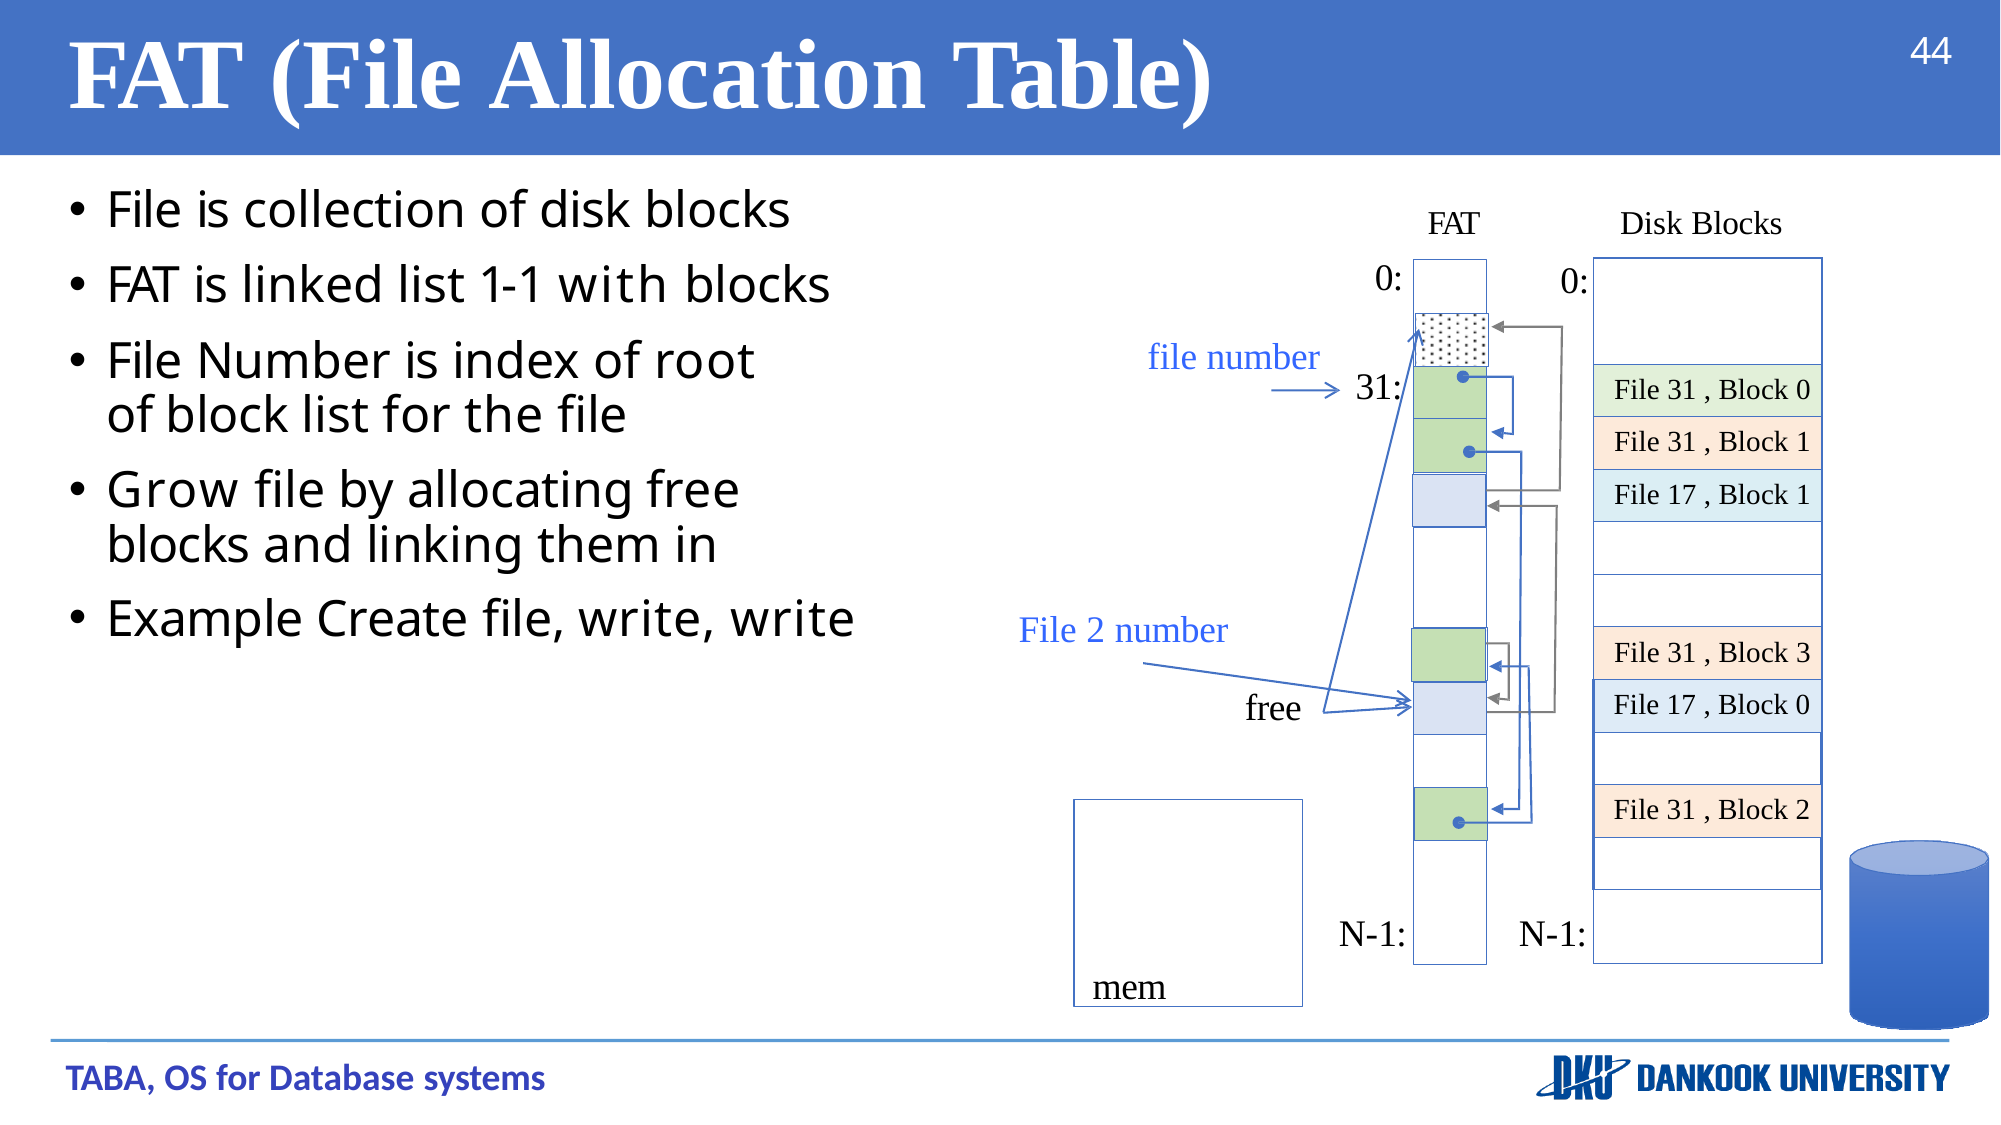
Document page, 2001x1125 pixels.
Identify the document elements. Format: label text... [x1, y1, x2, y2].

text_box N-1: [1336, 907, 1407, 955]
table_cell File 31 , Block 1 [1594, 417, 1821, 469]
footer TABA, OS for Database systems [63, 1052, 550, 1125]
table_cell [1594, 575, 1821, 626]
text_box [1323, 313, 1564, 842]
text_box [1412, 258, 1488, 311]
text_box FAT [1425, 198, 1487, 241]
table_cell [1594, 890, 1821, 963]
table_header [1594, 259, 1821, 364]
text_box File 2 number [1016, 602, 1137, 650]
text_box N-1: [1516, 907, 1590, 955]
table_cell [1595, 733, 1820, 784]
text_box File is collection of disk blocks FAT is linked list 1-1 with blocks File Number is index of root of block list for the file Grow file by allocating free blocks and linking them in Example Create file, write, write [66, 160, 892, 647]
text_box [1142, 328, 1488, 736]
table_cell [1595, 838, 1820, 889]
title FAT (File Allocation Table) [66, 6, 1826, 197]
table_cell File 17 , Block 0 [1595, 680, 1821, 732]
table_cell File 31 , Block 3 [1594, 627, 1821, 679]
table_cell File 31 , Block 0 [1594, 365, 1821, 416]
text_box Disk Blocks [1617, 198, 1787, 241]
text_box 0: [1558, 253, 1592, 301]
table_cell File 17 , Block 1 [1594, 470, 1821, 521]
picture [1536, 1055, 1950, 1100]
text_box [1412, 849, 1488, 966]
text_box 0: [1372, 250, 1407, 298]
text_box mem [1073, 799, 1303, 1007]
text_box 44 [1907, 24, 1956, 72]
table_cell [1594, 522, 1821, 574]
table_cell File 31 , Block 2 [1595, 785, 1821, 837]
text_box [1849, 840, 1990, 1031]
